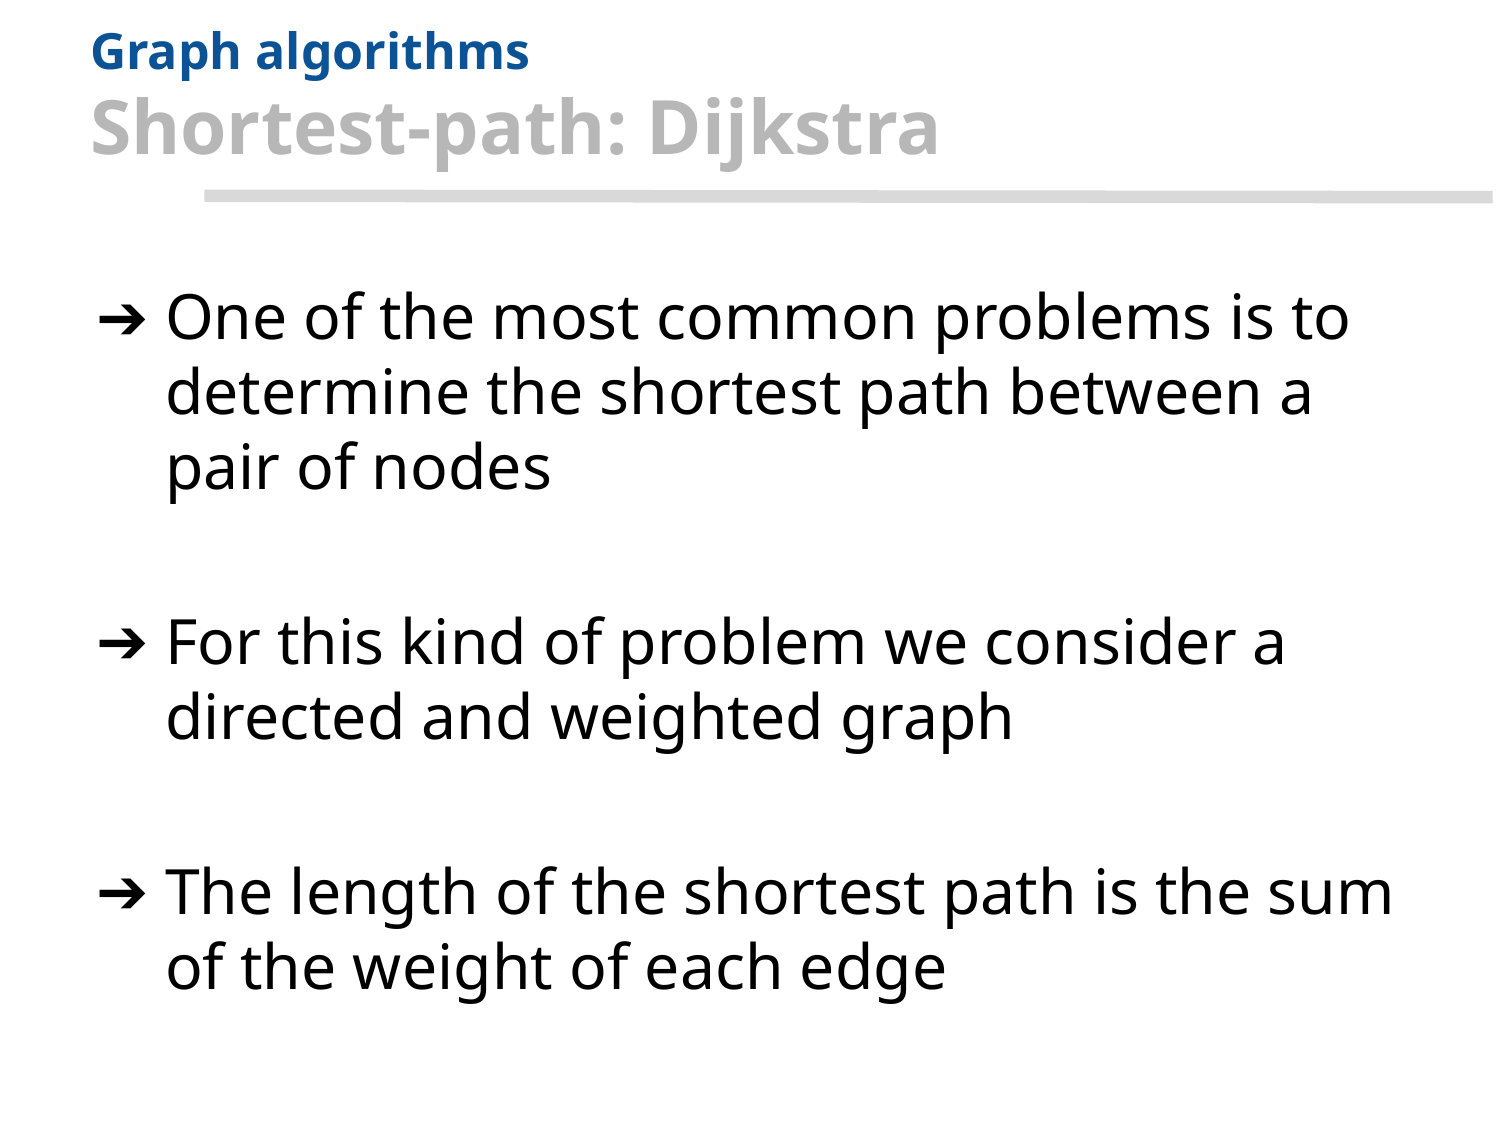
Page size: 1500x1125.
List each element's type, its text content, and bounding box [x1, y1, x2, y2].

list One of the most common problems is to determine the shortest path between a pair of nodes For this kind of problem we consider a directed and weighted graph The length of the shortest path is the sum of the weight of each edge [75, 262, 1425, 1078]
title Graph algorithms Shortest-path: Dijkstra [75, 45, 1425, 185]
